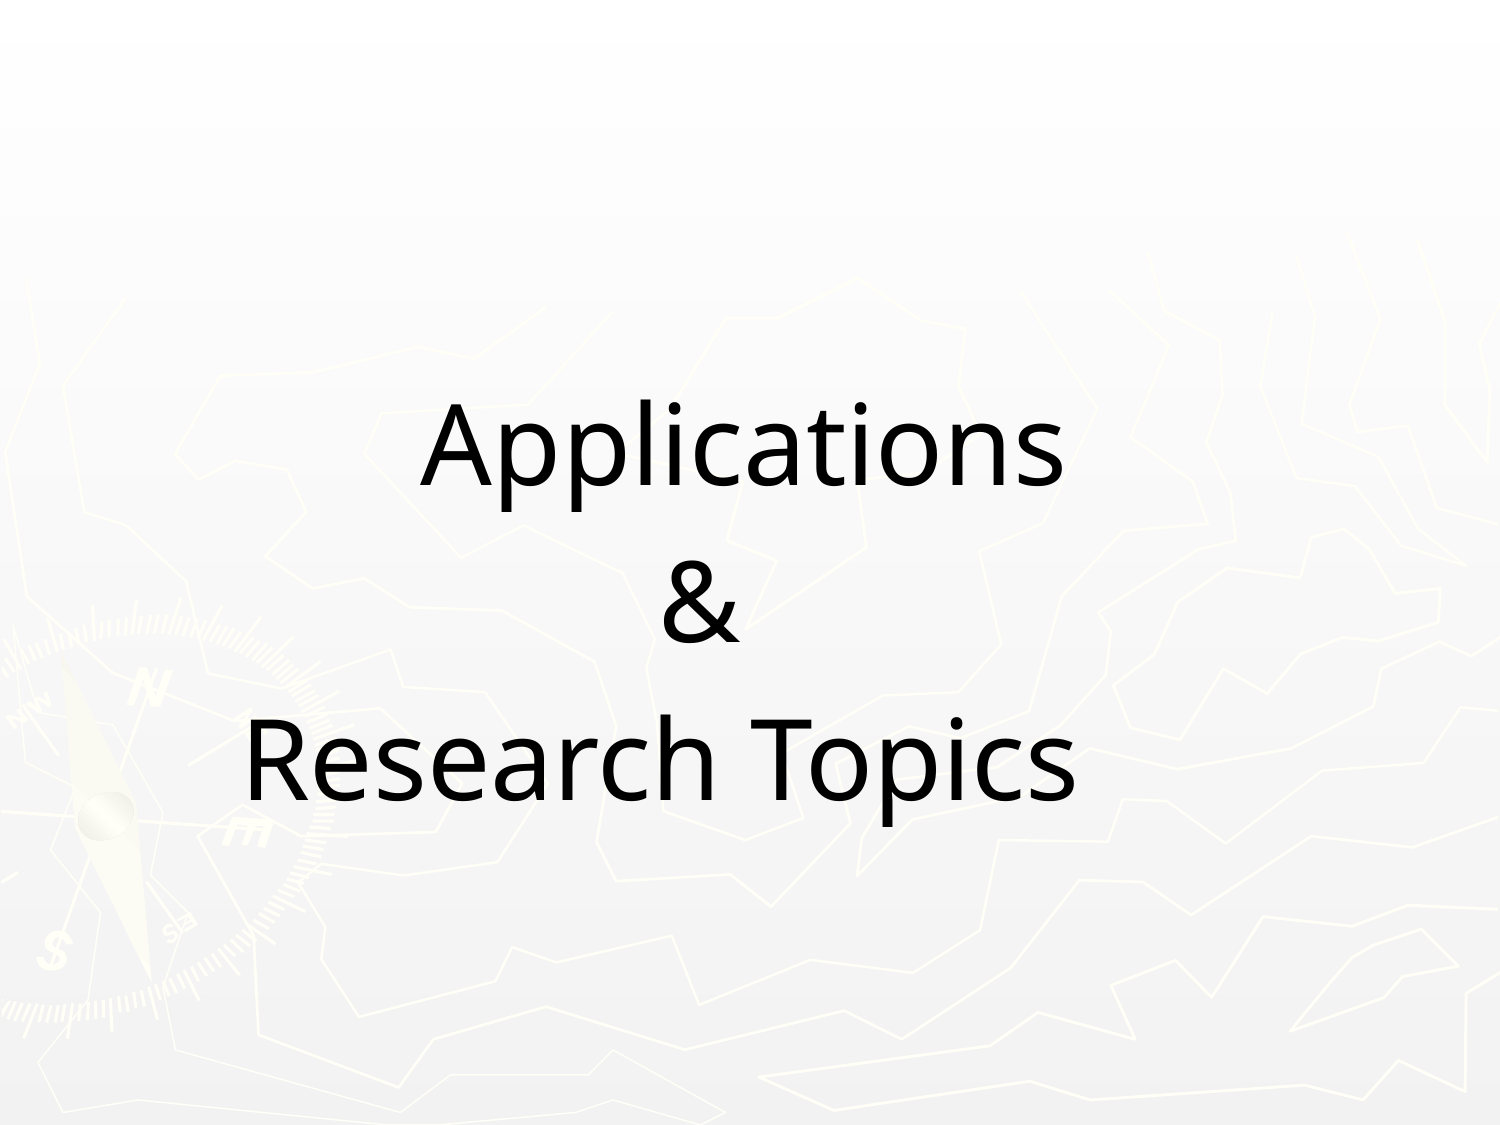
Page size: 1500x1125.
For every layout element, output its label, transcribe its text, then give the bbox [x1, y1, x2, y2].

list Applications & Research Topics [49, 262, 1451, 1001]
